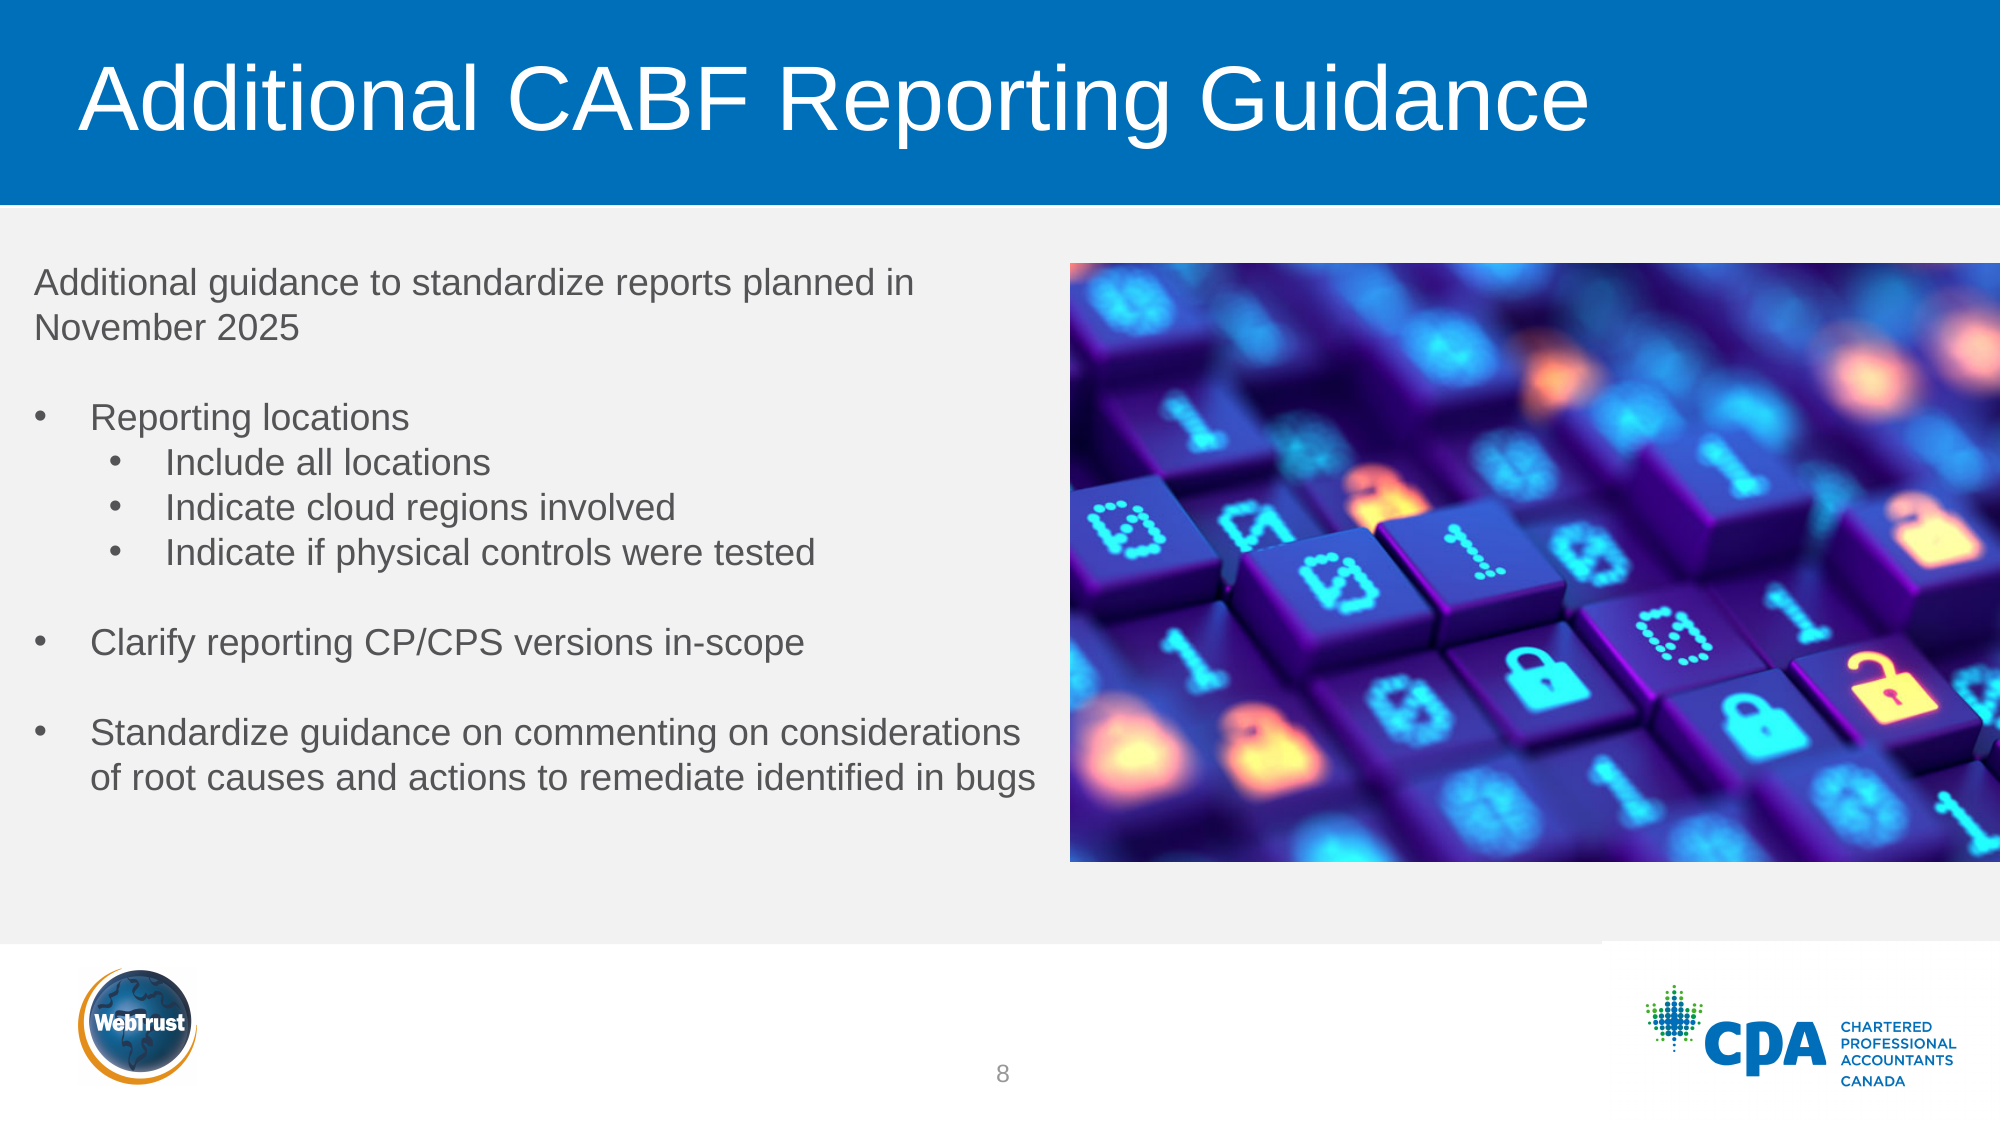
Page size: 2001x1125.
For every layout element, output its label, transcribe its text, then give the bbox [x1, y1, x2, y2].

text_box Additional guidance to standardize reports planned in November 2025 Reporting locations Include all locations Indicate cloud regions involved Indicate if physical controls were tested Clarify reporting CP/CPS versions in-scope Standardize guidance on commenting on considerations of root causes and actions to remediate identified in bugs [33, 208, 1053, 799]
picture [1602, 941, 2000, 1120]
text_box [0, 0, 2000, 206]
slide_number 8 [777, 1042, 1228, 1103]
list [78, 967, 197, 1086]
title Additional CABF Reporting Guidance [78, 51, 1746, 269]
picture [1070, 263, 2000, 862]
text_box [0, 207, 2000, 945]
